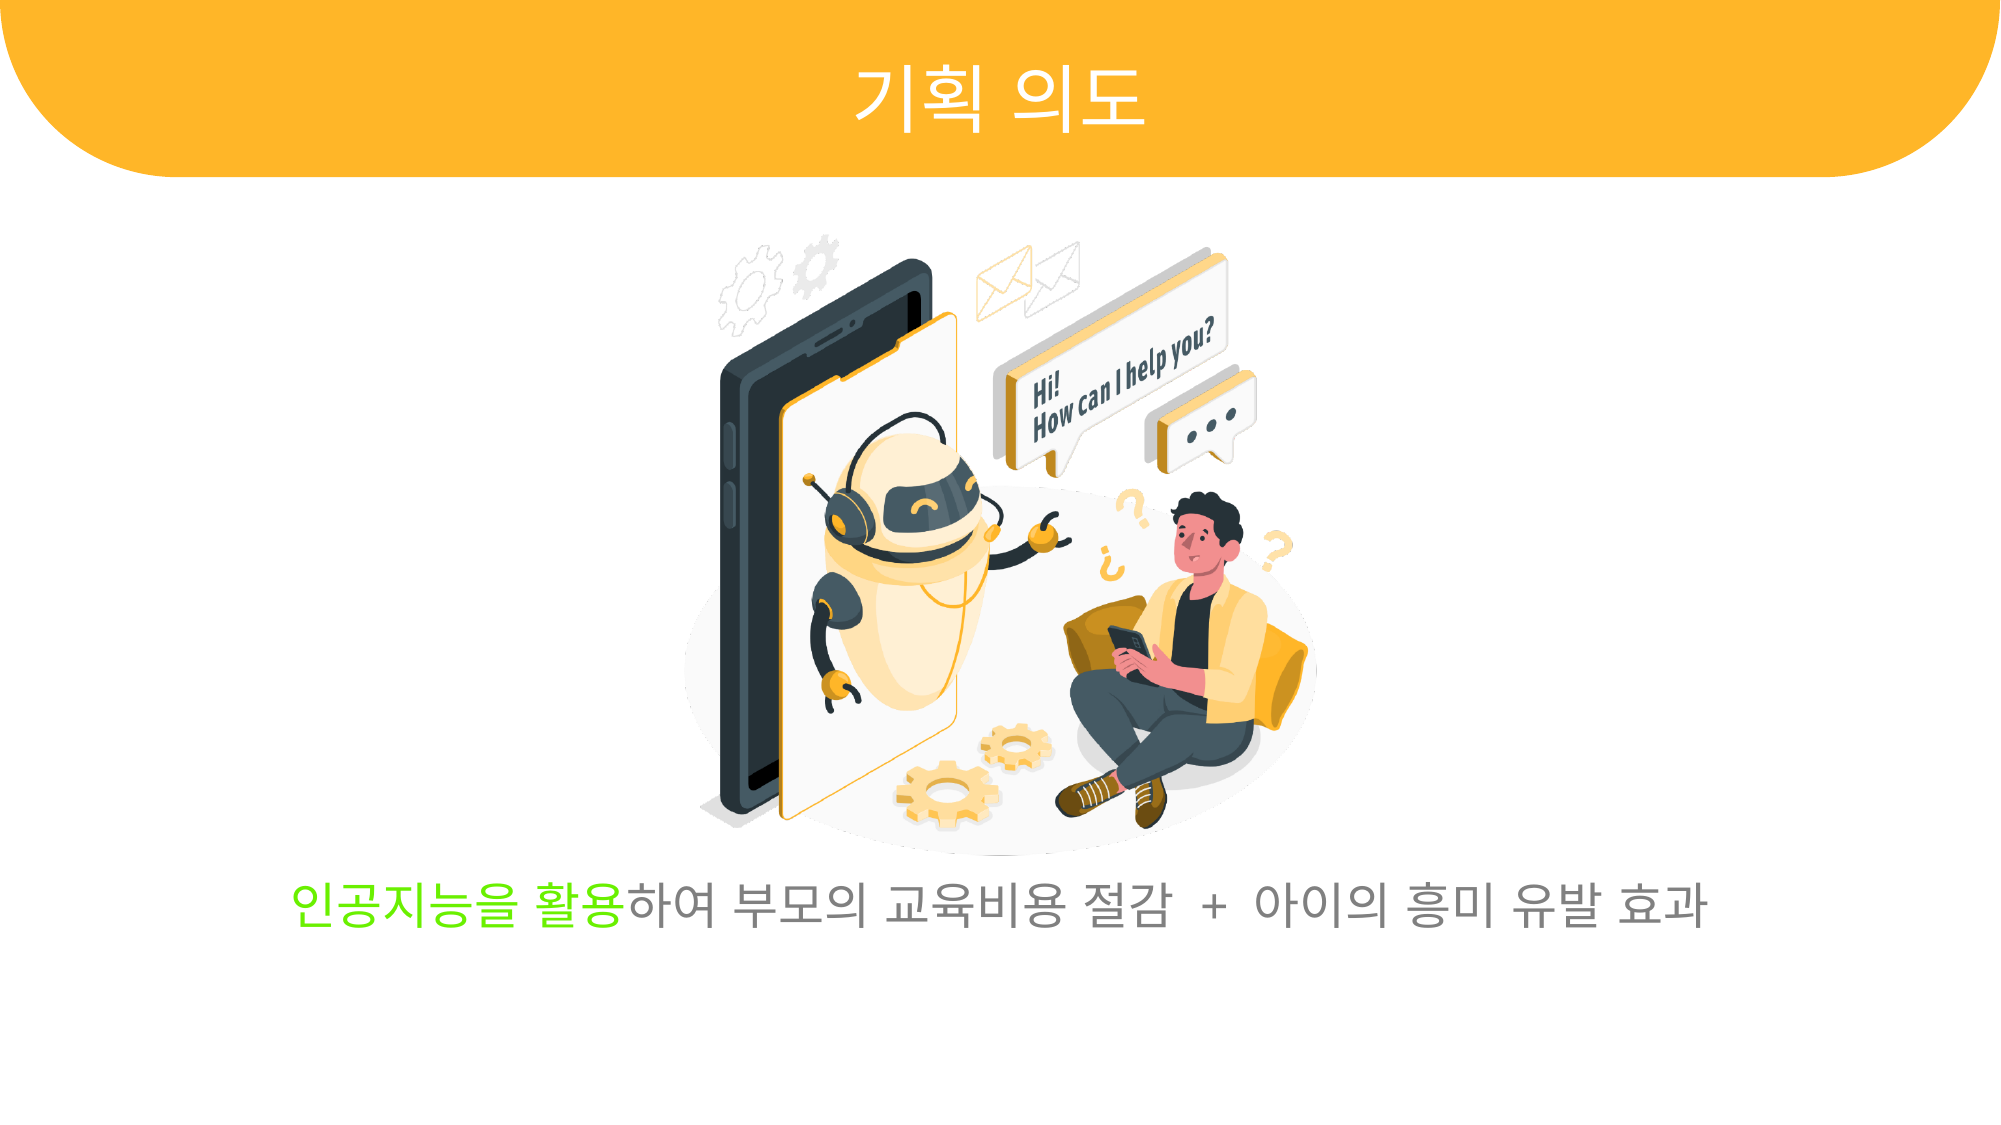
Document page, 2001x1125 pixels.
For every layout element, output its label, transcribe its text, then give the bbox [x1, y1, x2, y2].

title 기획 의도 [137, 29, 1863, 178]
list 인공지능을 활용하여 부모의 교육비용 절감 + 아이의 흥미 유발 효과 [137, 865, 1863, 952]
picture [675, 215, 1325, 866]
